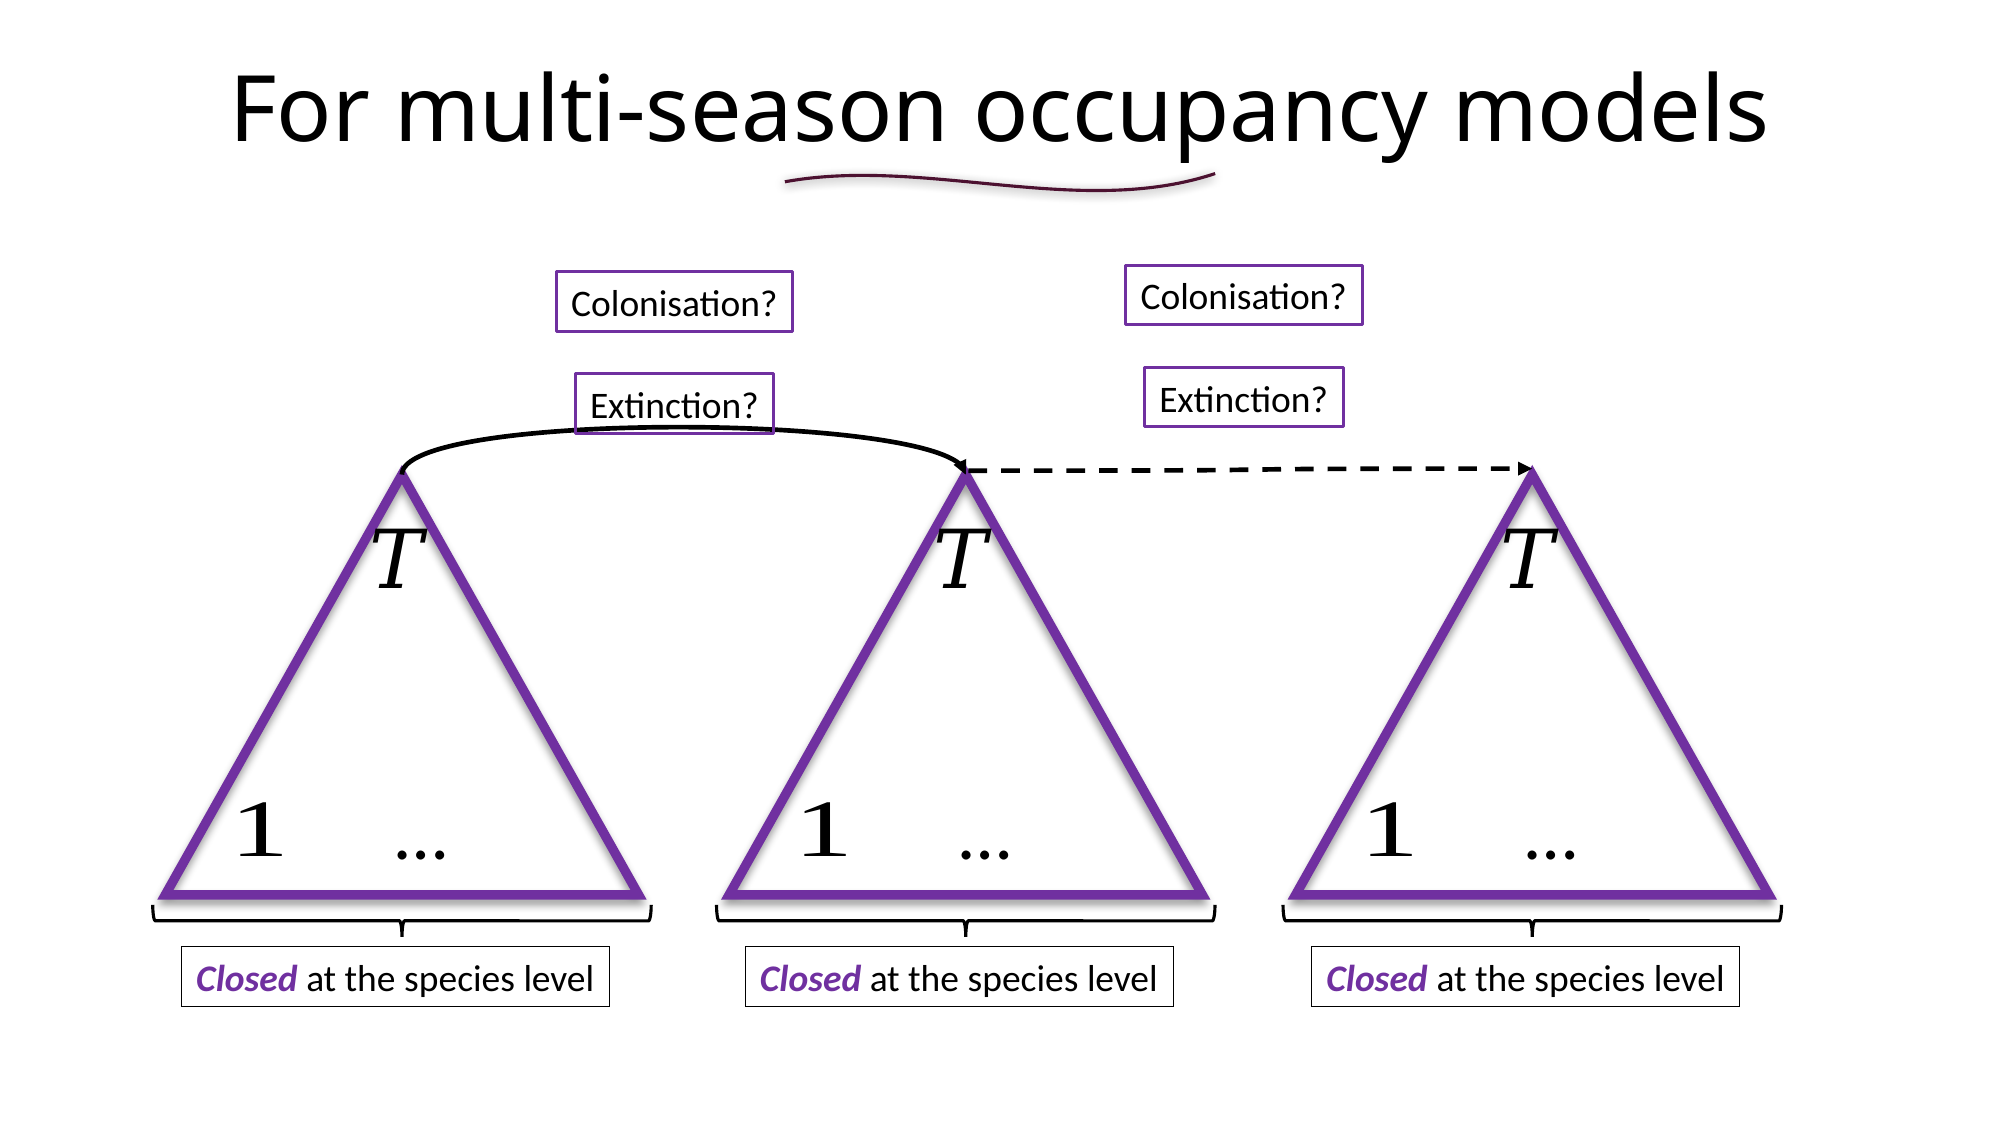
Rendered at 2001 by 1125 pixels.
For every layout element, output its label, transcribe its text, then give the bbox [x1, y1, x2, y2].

text_box Extinction? [1252, 367, 1344, 427]
text_box Extinction? [686, 373, 774, 434]
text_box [716, 474, 1215, 1008]
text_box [152, 474, 652, 1008]
text_box Colonisation? [1252, 265, 1363, 325]
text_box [1282, 474, 1782, 1008]
text_box Extinction? [1144, 367, 1249, 427]
text_box Colonisation? [1125, 265, 1249, 325]
title For multi-season occupancy models [0, 3, 2000, 221]
text_box Colonisation? [686, 271, 793, 332]
text_box Extinction? [575, 373, 683, 434]
text_box [784, 173, 1216, 191]
text_box Colonisation? [556, 271, 683, 332]
